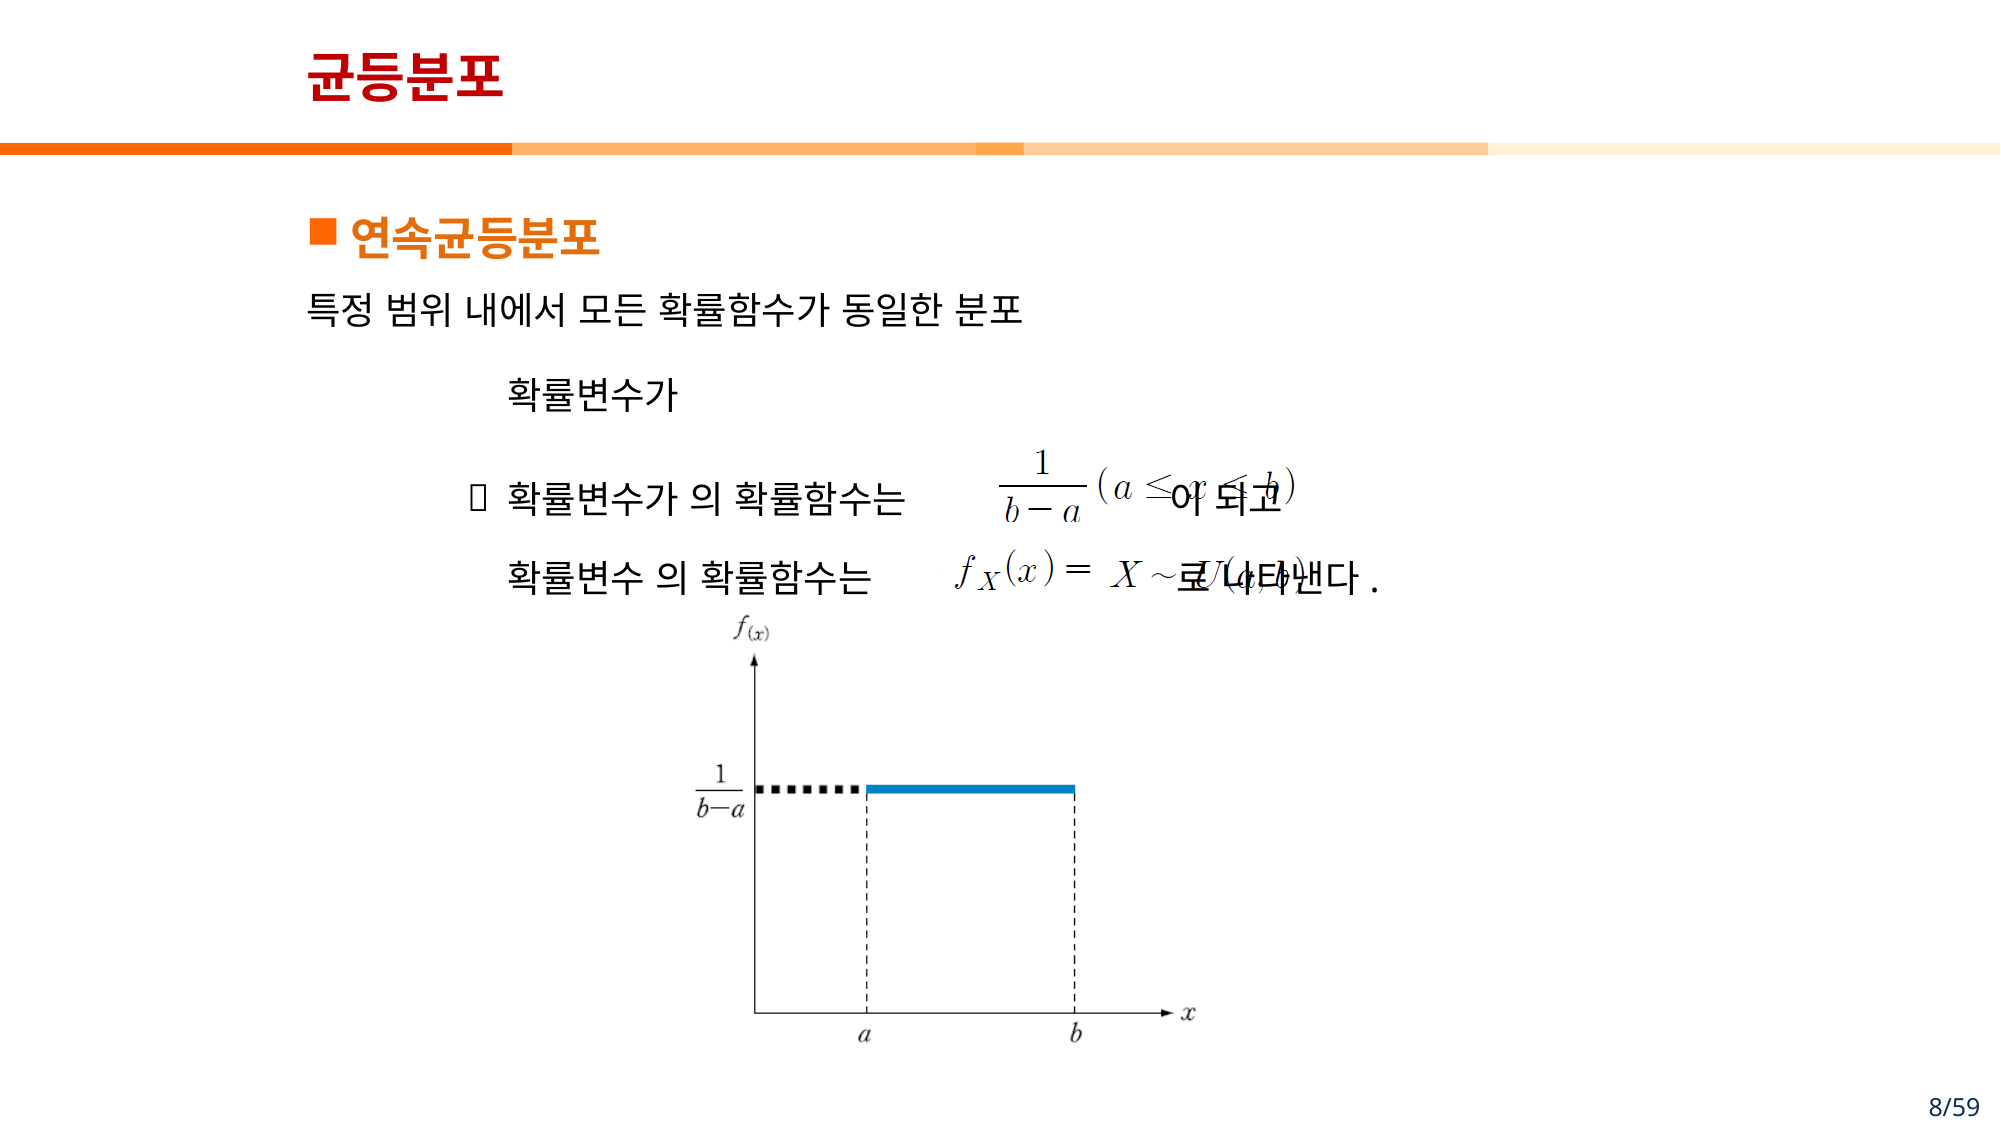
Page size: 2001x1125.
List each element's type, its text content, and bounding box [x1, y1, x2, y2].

title 균등분포 [291, 31, 1532, 122]
picture [985, 430, 1299, 518]
picture [692, 611, 1201, 1050]
text_box  [452, 466, 505, 526]
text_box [940, 518, 1308, 632]
list 연속균등분포 특정 범위 내에서 모든 확률함수가 동일한 분포 [291, 174, 1709, 1073]
